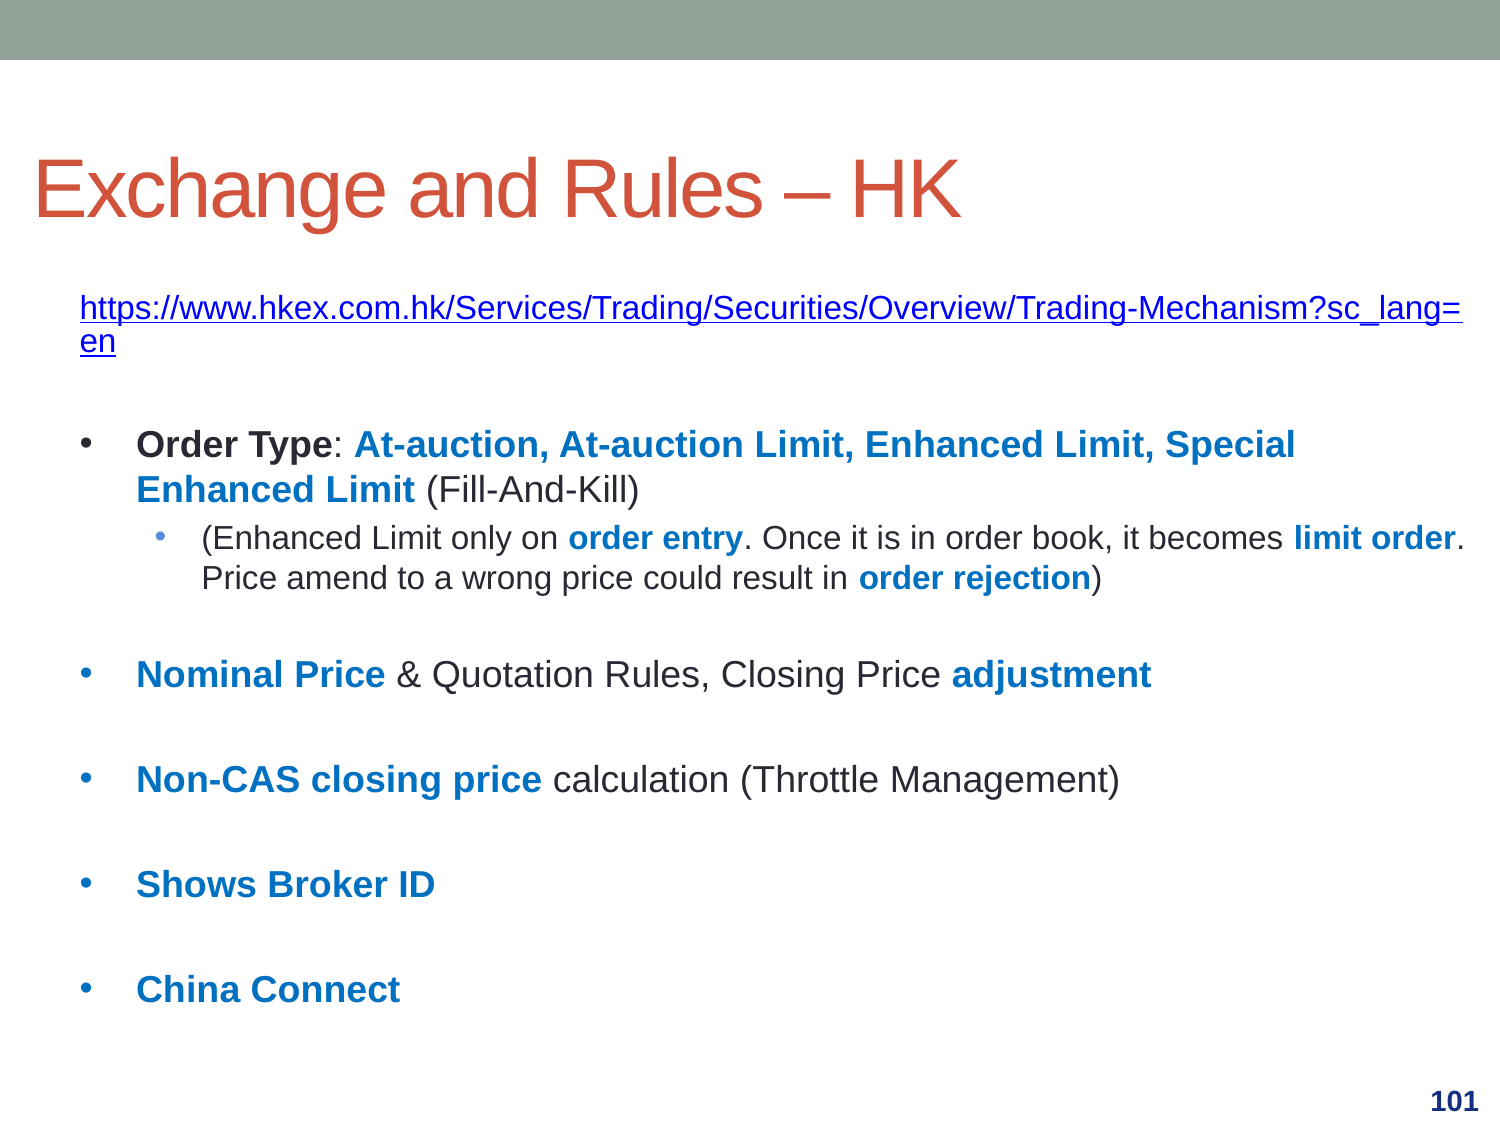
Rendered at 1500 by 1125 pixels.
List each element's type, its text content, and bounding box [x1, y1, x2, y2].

text_box https://www.hkex.com.hk/Services/Trading/Securities/Overview/Trading-Mechanism?sc_lang=en Order Type: At-auction, At-auction Limit, Enhanced Limit, Special Enhanced Limit (Fill-And-Kill) (Enhanced Limit only on order entry. Once it is in order book, it becomes limit order. Price amend to a wrong price could result in order rejection) Nominal Price & Quotation Rules, Closing Price adjustment Non-CAS closing price calculation (Throttle Management) Shows Broker ID China Connect [64, 278, 1483, 1047]
title Exchange and Rules – HK [17, 101, 1414, 266]
slide_number 101 [1415, 1070, 1499, 1125]
